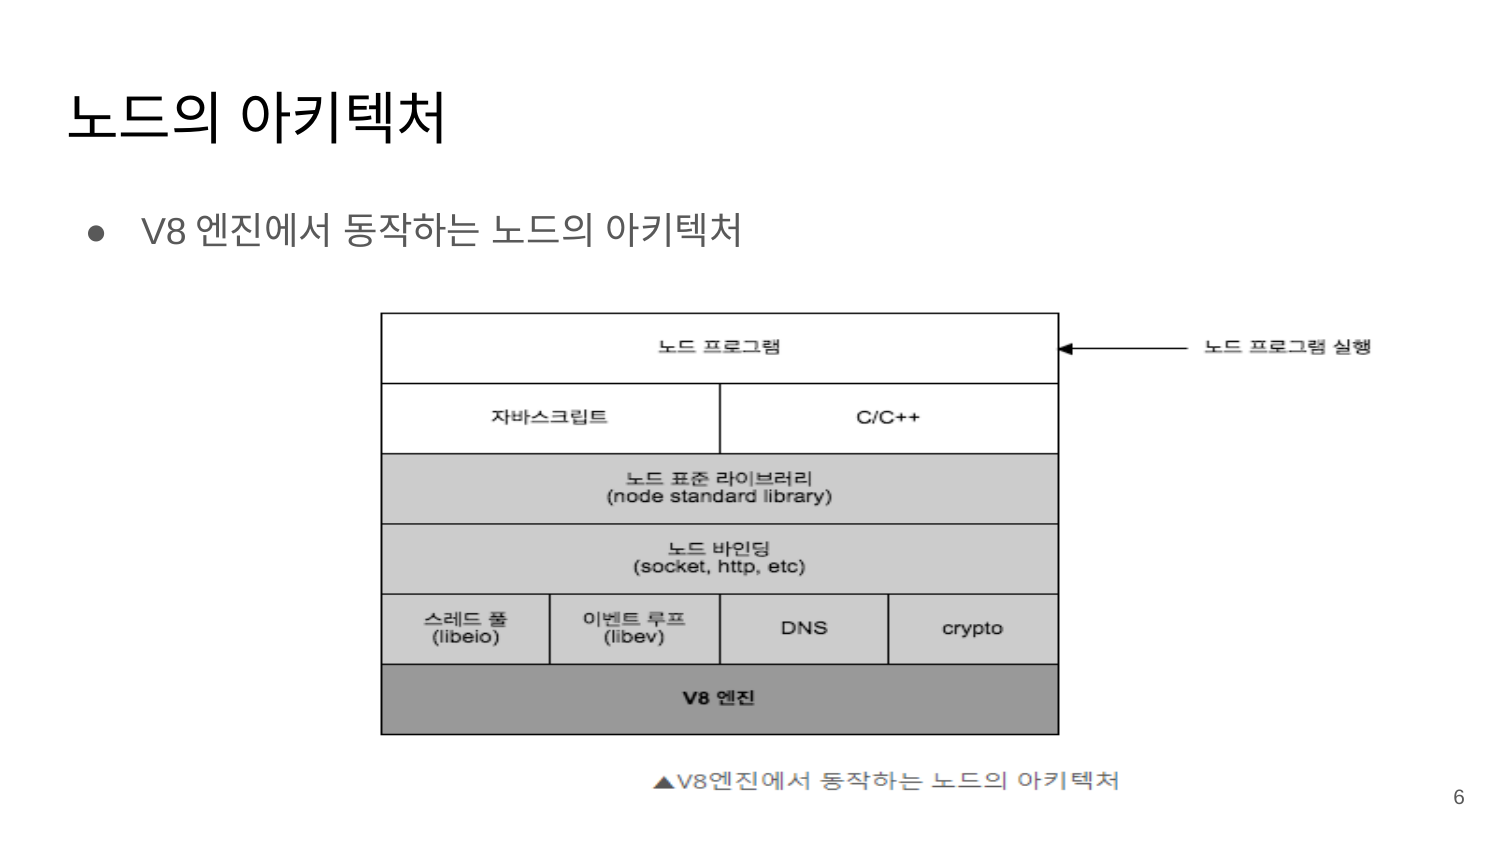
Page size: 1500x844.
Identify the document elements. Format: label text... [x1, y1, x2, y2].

list V8엔진에서 동작하는 노드의 아키텍처 [51, 189, 1449, 750]
title 노드의 아키텍처 [51, 72, 1449, 167]
slide_number 6 [1389, 764, 1480, 830]
picture [366, 303, 1404, 800]
